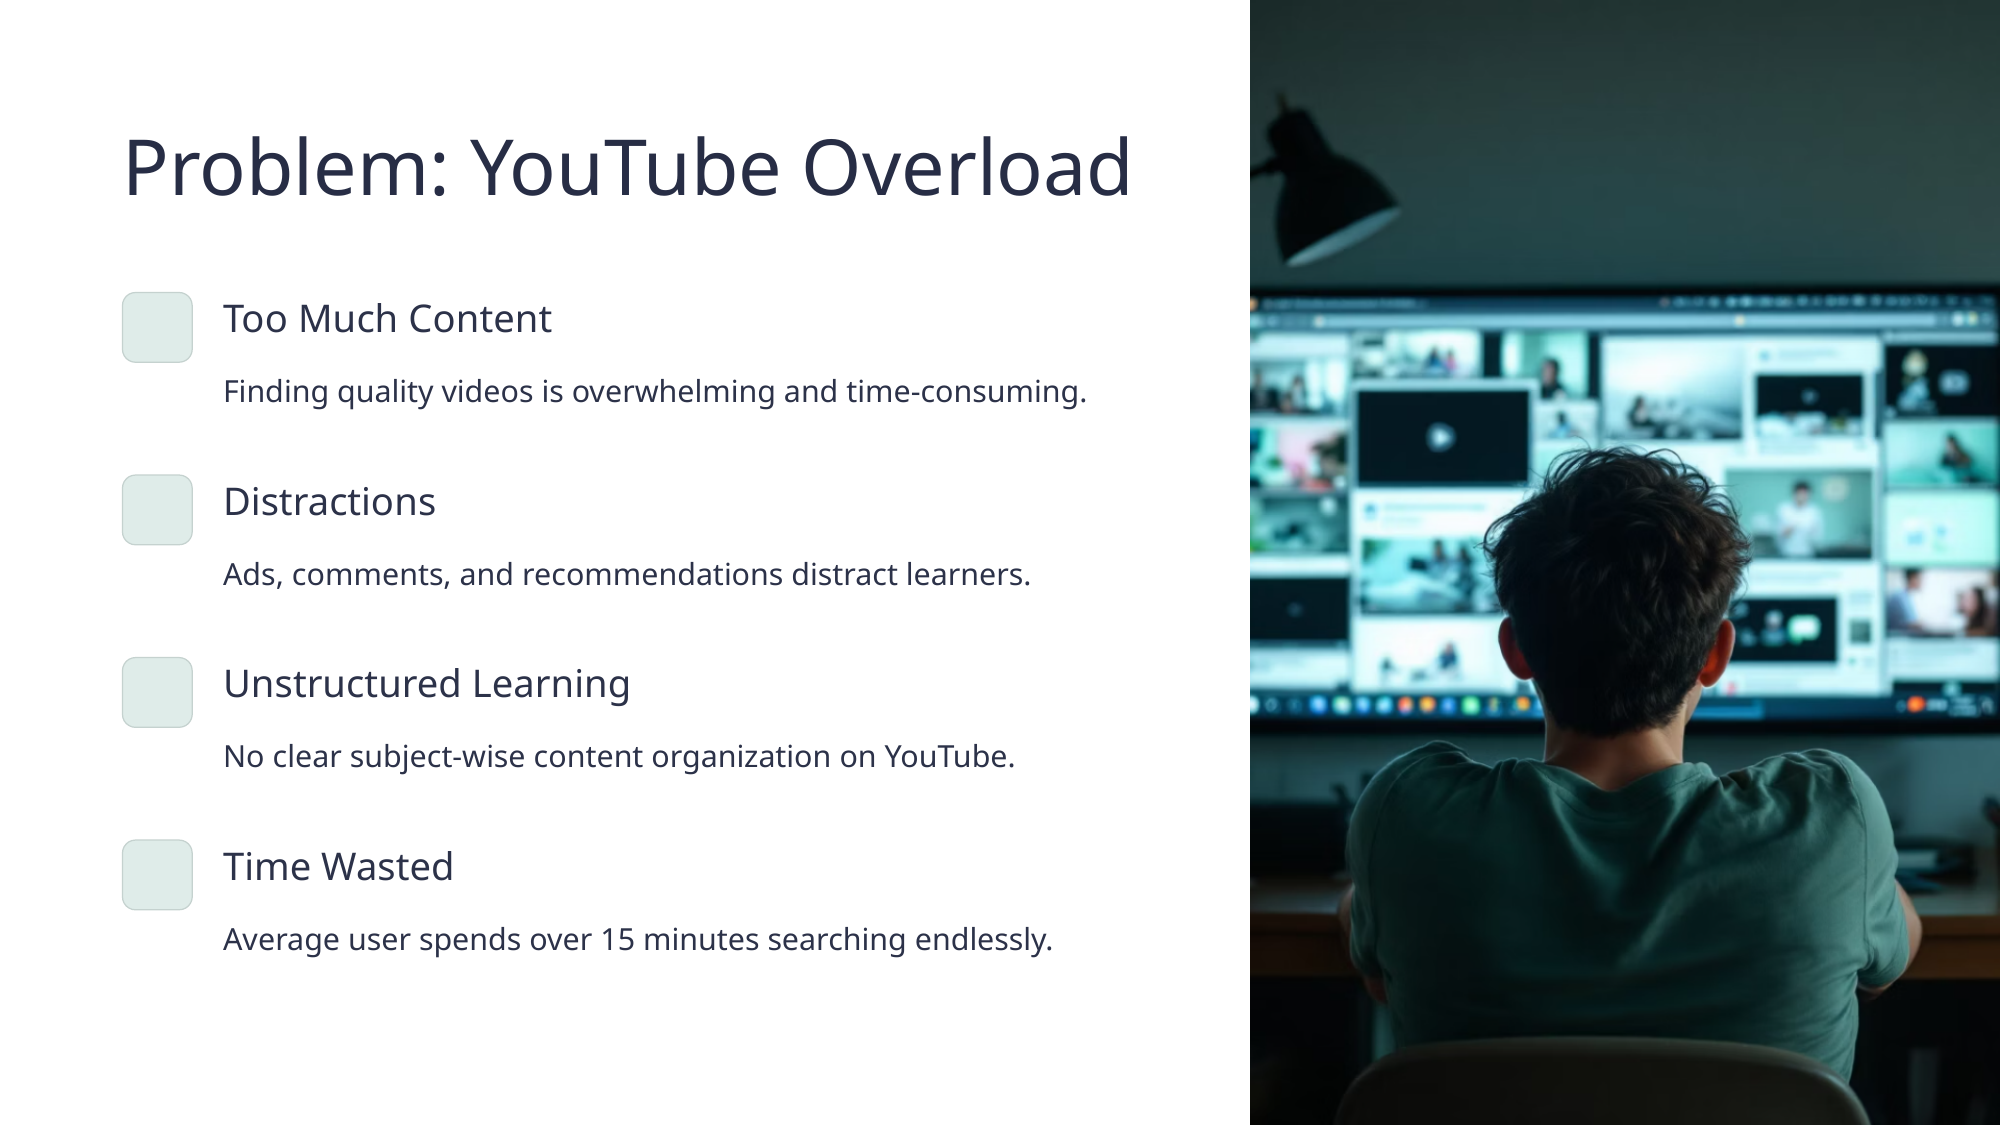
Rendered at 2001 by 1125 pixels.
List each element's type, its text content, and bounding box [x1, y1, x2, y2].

text_box [122, 475, 193, 545]
text_box Average user spends over 15 minutes searching endlessly. [223, 907, 1156, 957]
text_box Time Wasted [223, 840, 611, 889]
text_box Too Much Content [223, 292, 611, 341]
text_box Distractions [223, 474, 611, 524]
picture [1249, 0, 2000, 1125]
text_box Unstructured Learning [223, 657, 611, 706]
text_box Problem: YouTube Overload [122, 114, 1068, 212]
text_box [122, 840, 193, 910]
text_box No clear subject-wise content organization on YouTube. [223, 724, 1156, 775]
text_box Finding quality videos is overwhelming and time-consuming. [223, 359, 1156, 410]
text_box Ads, comments, and recommendations distract learners. [223, 542, 1156, 592]
text_box [122, 657, 193, 728]
text_box [122, 292, 193, 363]
